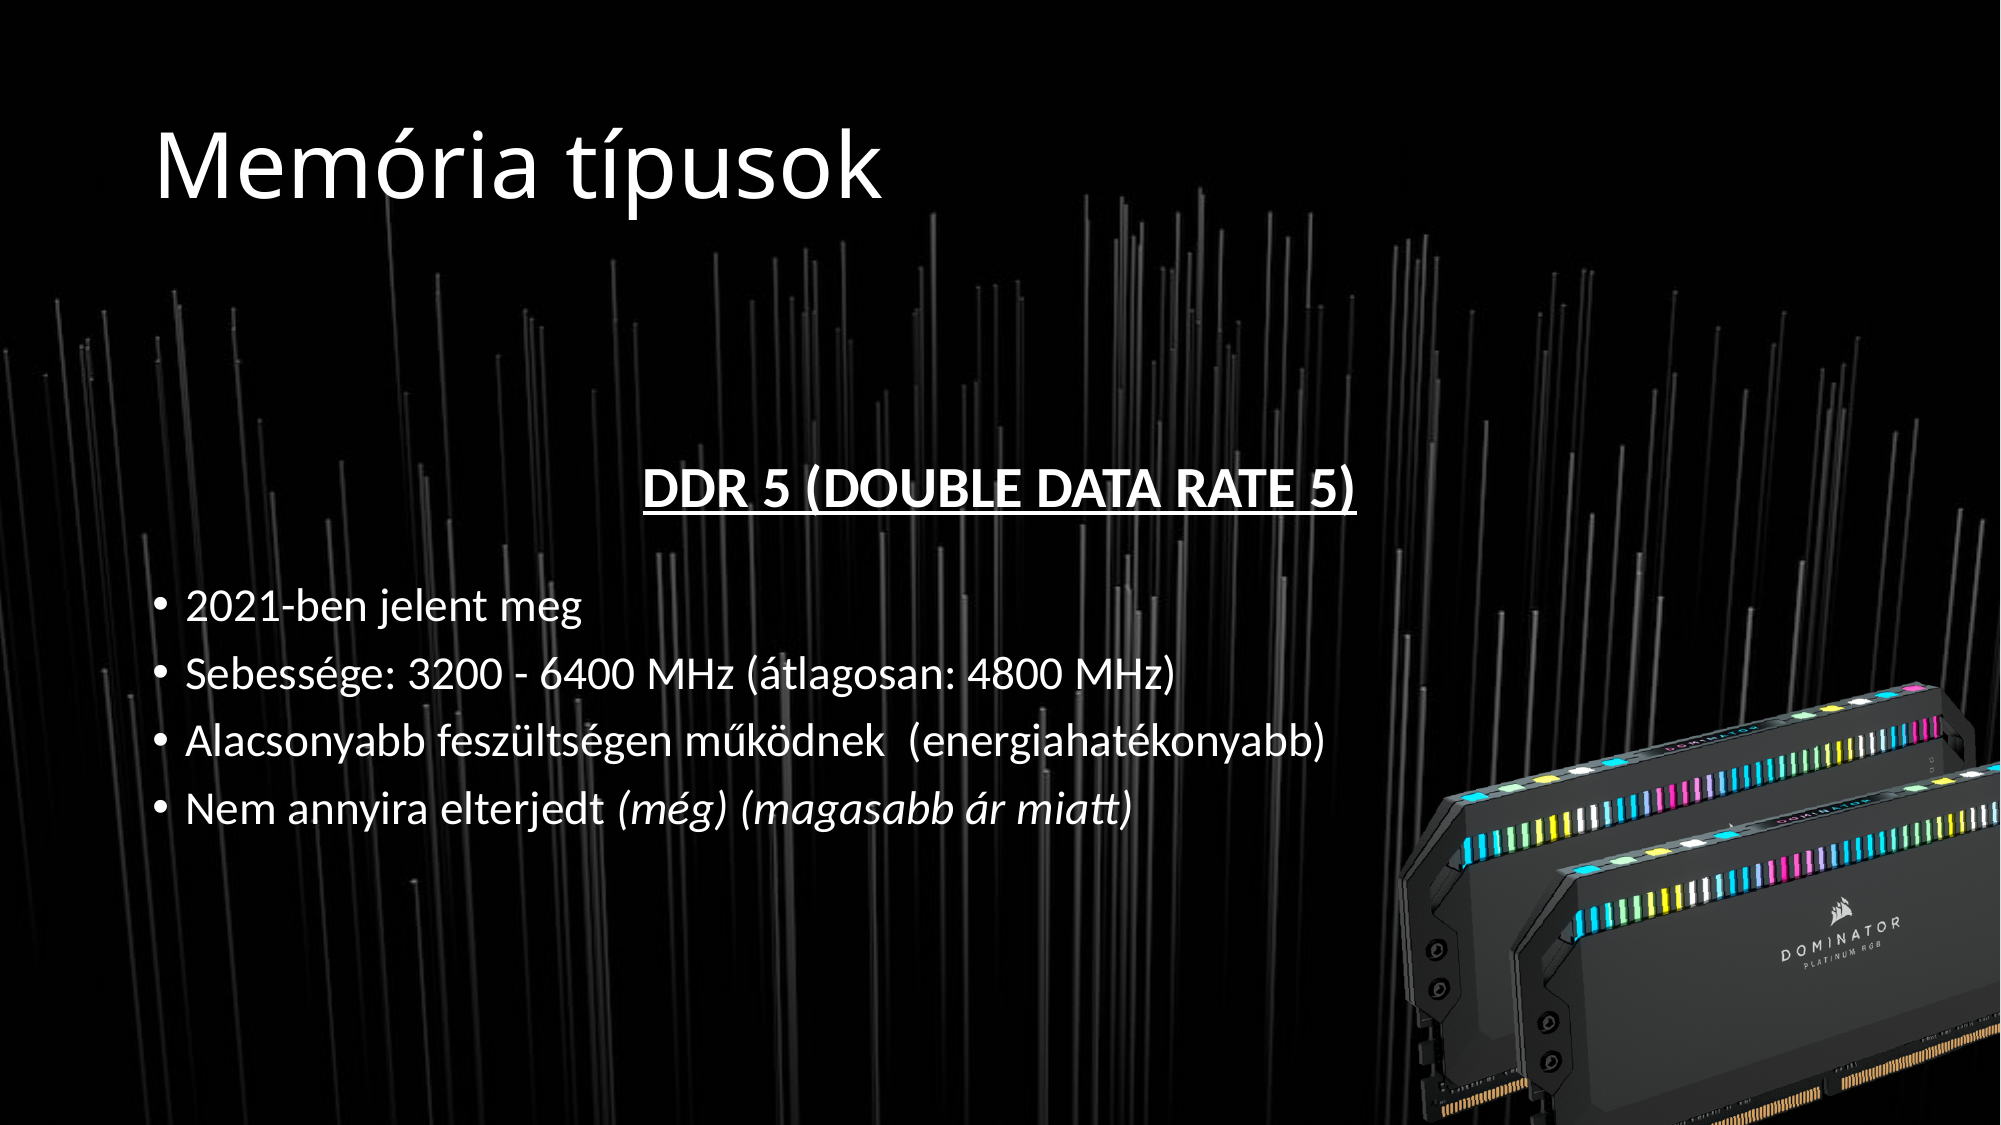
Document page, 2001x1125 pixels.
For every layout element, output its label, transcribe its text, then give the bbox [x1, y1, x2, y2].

text_box DDR 5 (DOUBLE DATA RATE 5) [278, 442, 1722, 572]
list 2021-ben jelent meg Sebessége: 3200 - 6400 MHz (átlagosan: 4800 MHz) Alacsonyabb feszültségen működnek (energiahatékonyabb) Nem annyira elterjedt (még) (magasabb ár miatt) [137, 573, 1863, 843]
picture [0, 0, 2001, 1125]
title Memória típusok [137, 59, 1863, 278]
